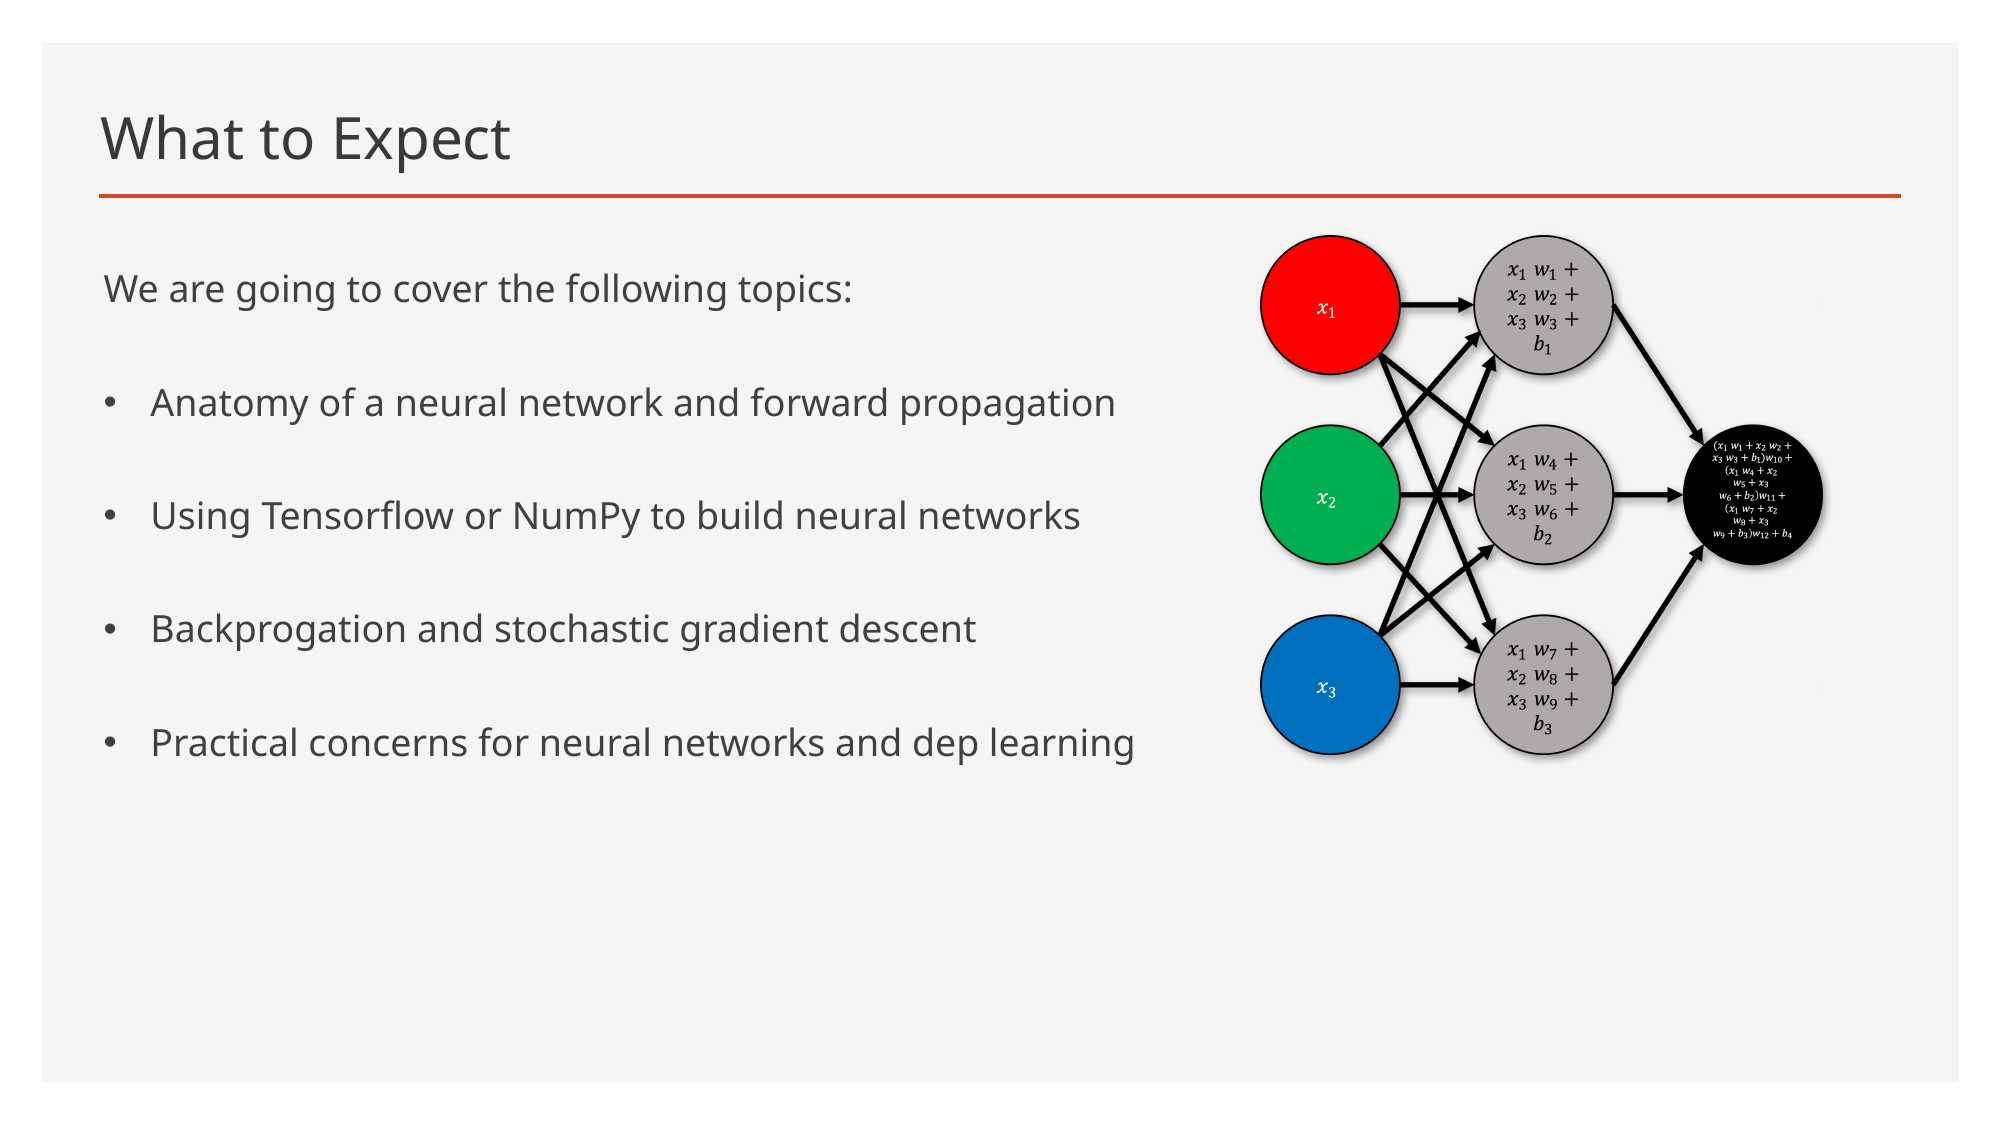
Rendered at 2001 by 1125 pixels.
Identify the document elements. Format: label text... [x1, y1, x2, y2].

title What to Expect [85, 73, 1214, 179]
list We are going to cover the following topics: Anatomy of a neural network and forward propagation Using Tensorflow or NumPy to build neural networks Backprogation and stochastic gradient descent Practical concerns for neural networks and dep learning [88, 235, 1158, 888]
picture [1260, 235, 1823, 755]
